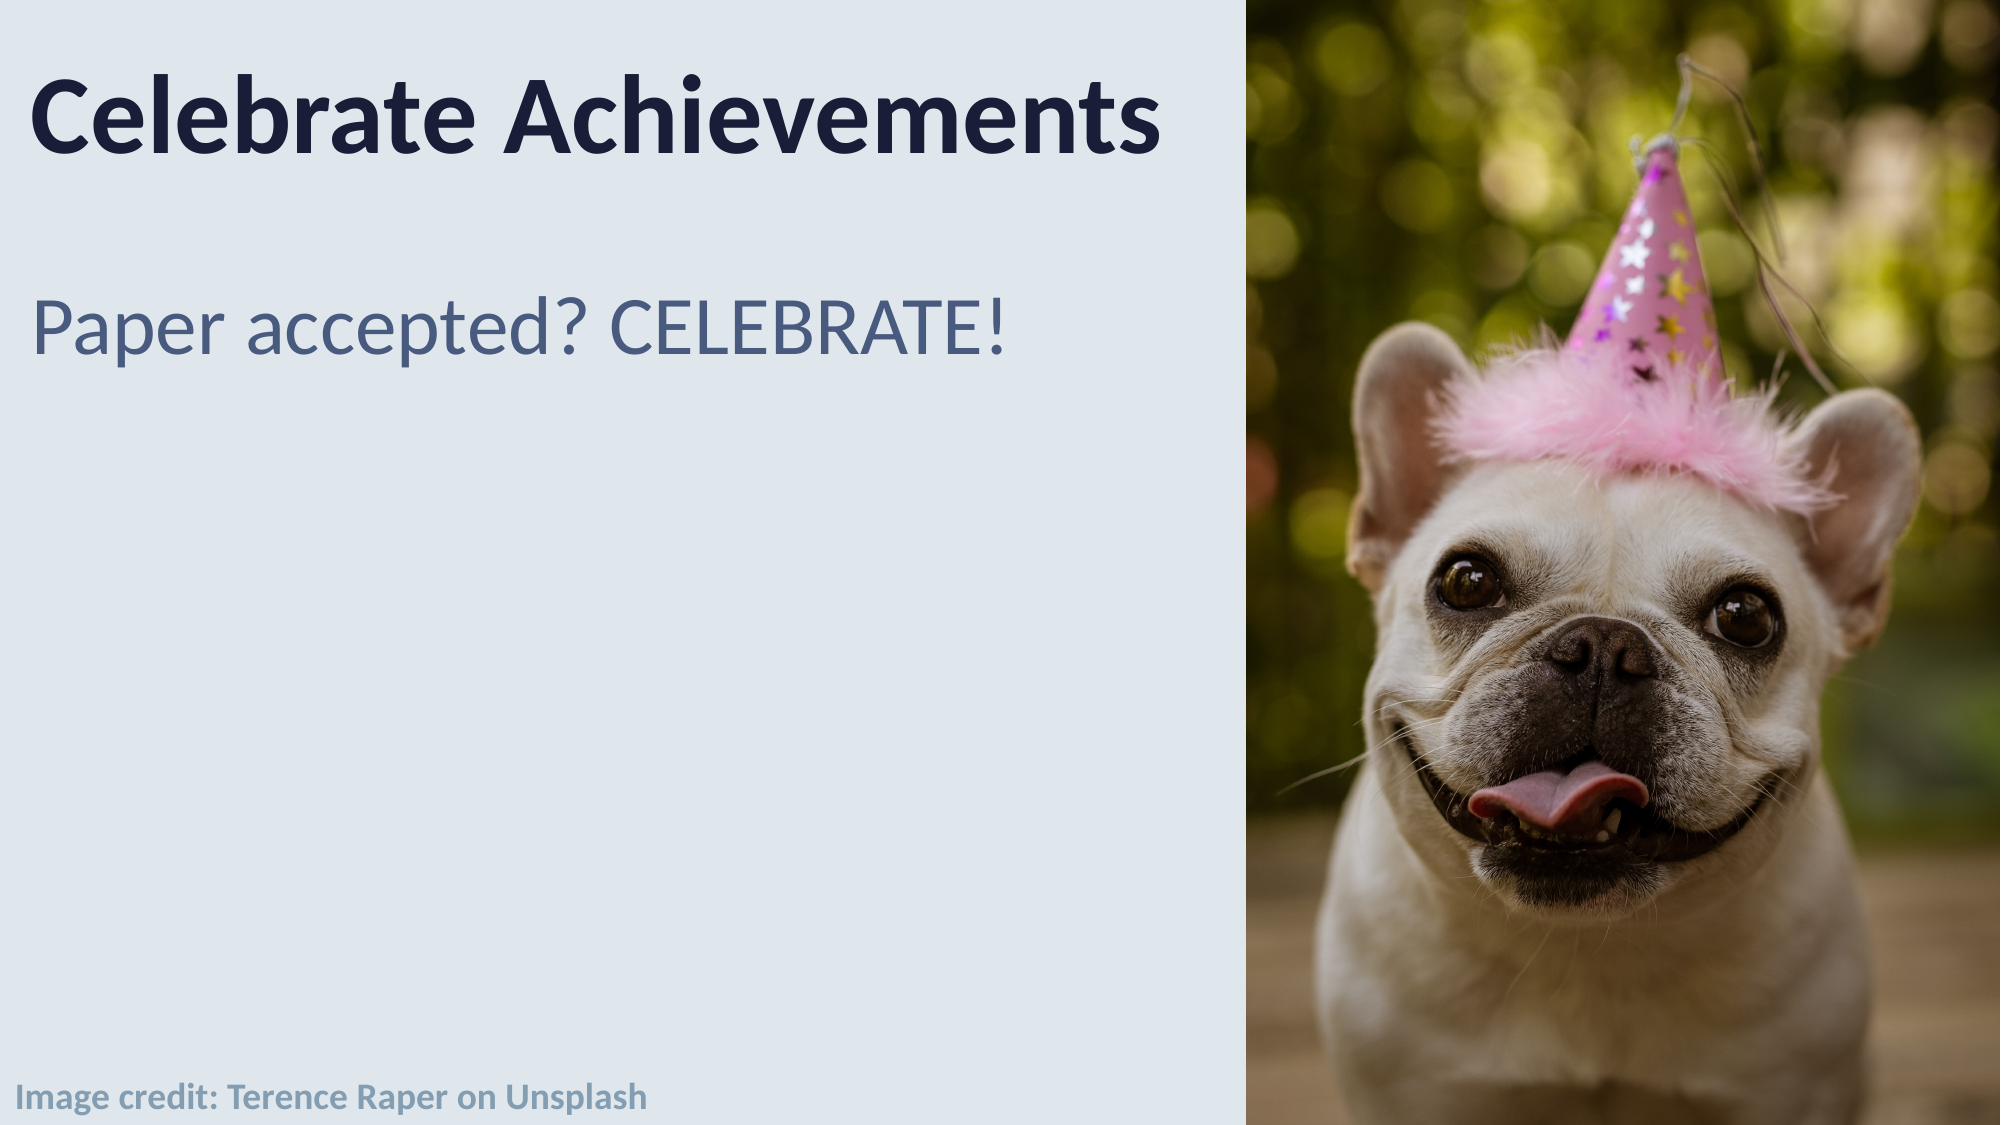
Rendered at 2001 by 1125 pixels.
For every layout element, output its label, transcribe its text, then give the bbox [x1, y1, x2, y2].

text_box Paper accepted? CELEBRATE! [16, 264, 1246, 379]
text_box Image credit: Terence Raper on Unsplash [0, 1064, 789, 1125]
text_box Celebrate Achievements [16, 33, 1246, 184]
picture [1246, 0, 2000, 1125]
